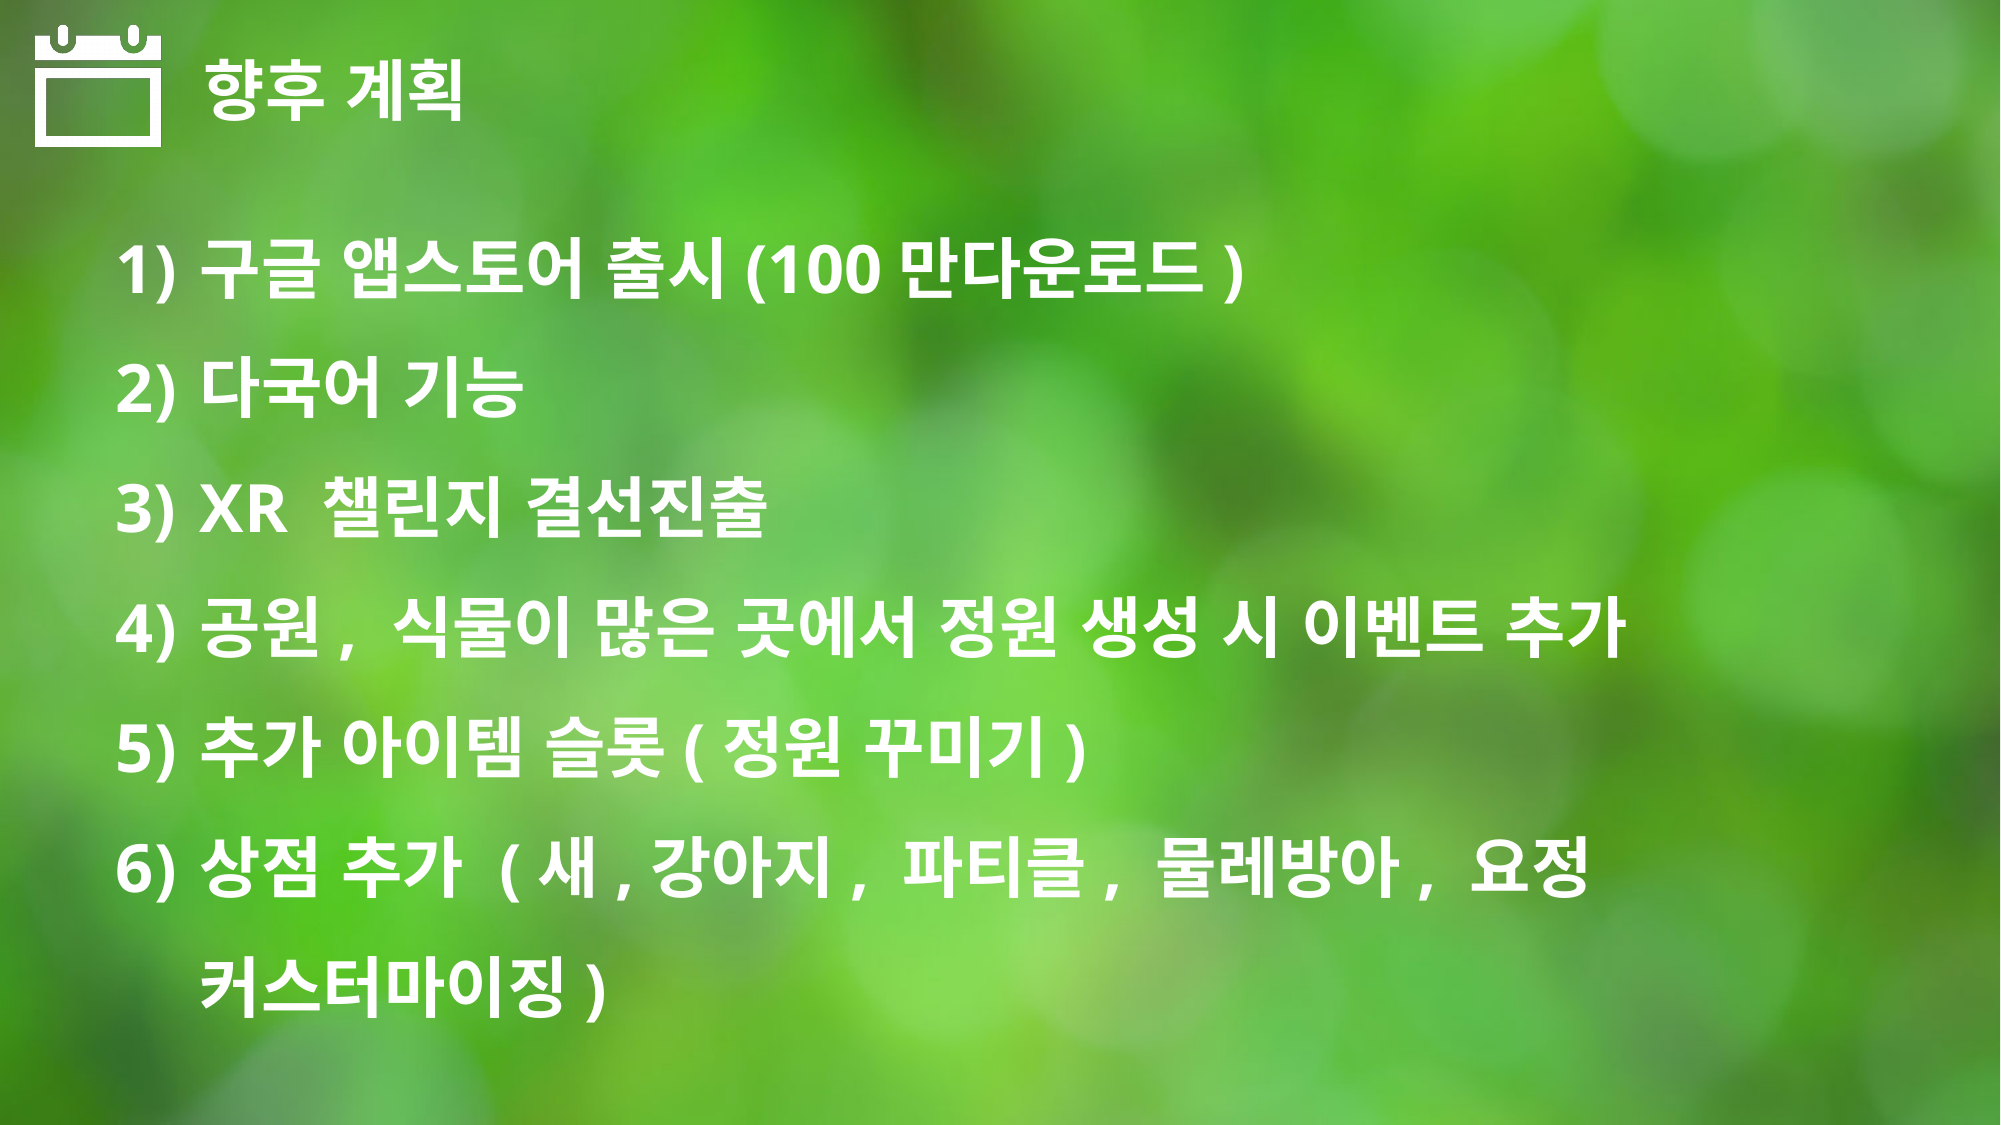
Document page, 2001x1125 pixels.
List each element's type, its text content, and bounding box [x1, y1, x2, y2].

picture [0, 0, 2001, 1125]
text_box 구글 앱스토어 출시(100만다운로드) 다국어 기능 XR 챌린지 결선진출 공원, 식물이 많은 곳에서 정원 생성 시 이벤트 추가 추가 아이템 슬롯(정원 꾸미기) 상점 추가 (새,강아지, 파티클, 물레방아, 요정 커스터마이징) [97, 178, 1983, 1034]
text_box 향후 계획 [187, 41, 1186, 137]
